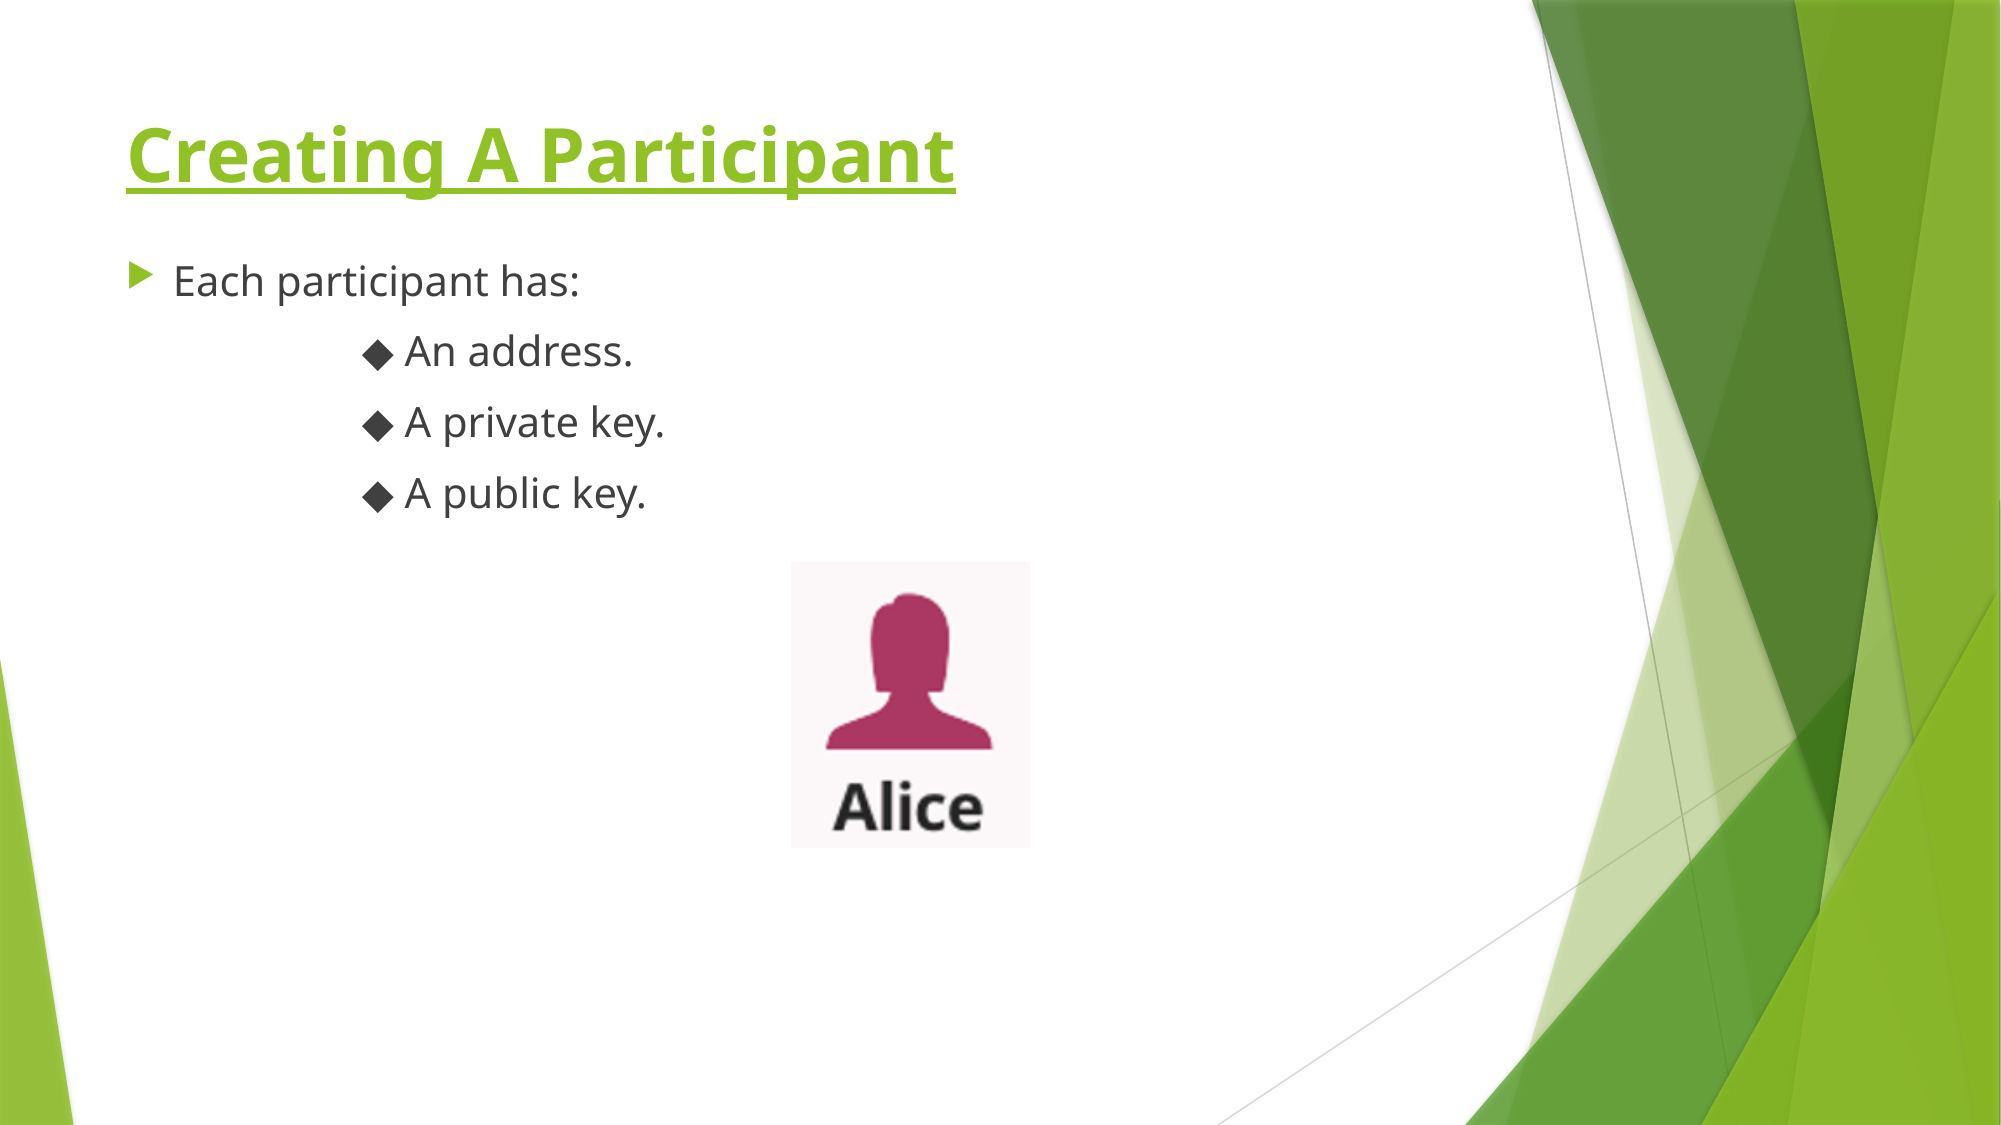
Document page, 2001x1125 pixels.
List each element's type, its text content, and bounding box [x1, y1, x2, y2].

list Each participant has: ◆ An address. ◆ A private key. ◆ A public key. [36, 246, 1618, 1080]
picture [791, 561, 1031, 848]
title Creating A Participant [111, 99, 1522, 246]
